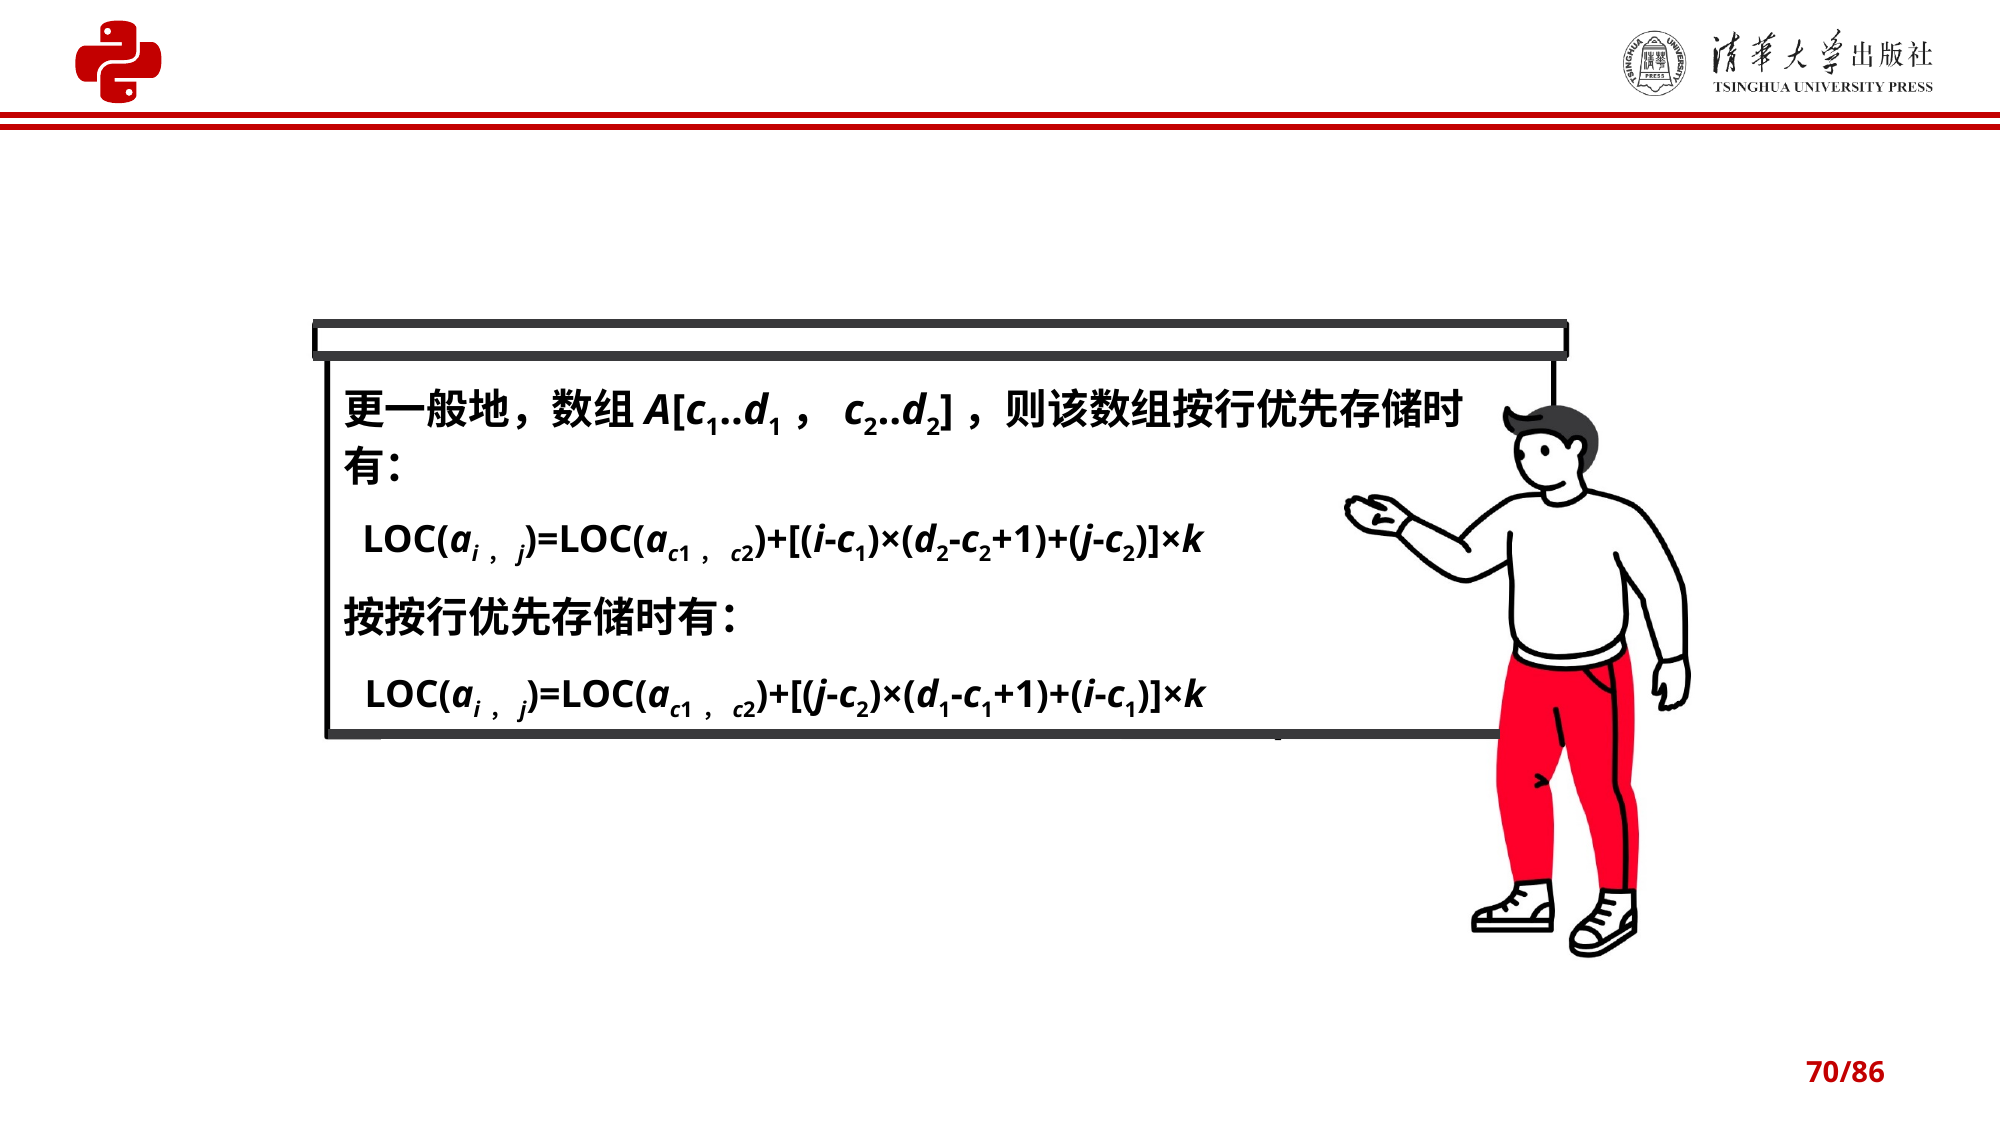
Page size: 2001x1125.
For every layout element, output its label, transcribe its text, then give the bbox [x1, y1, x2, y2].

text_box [208, 278, 1740, 997]
slide_number 70/86 [1433, 1042, 1900, 1103]
